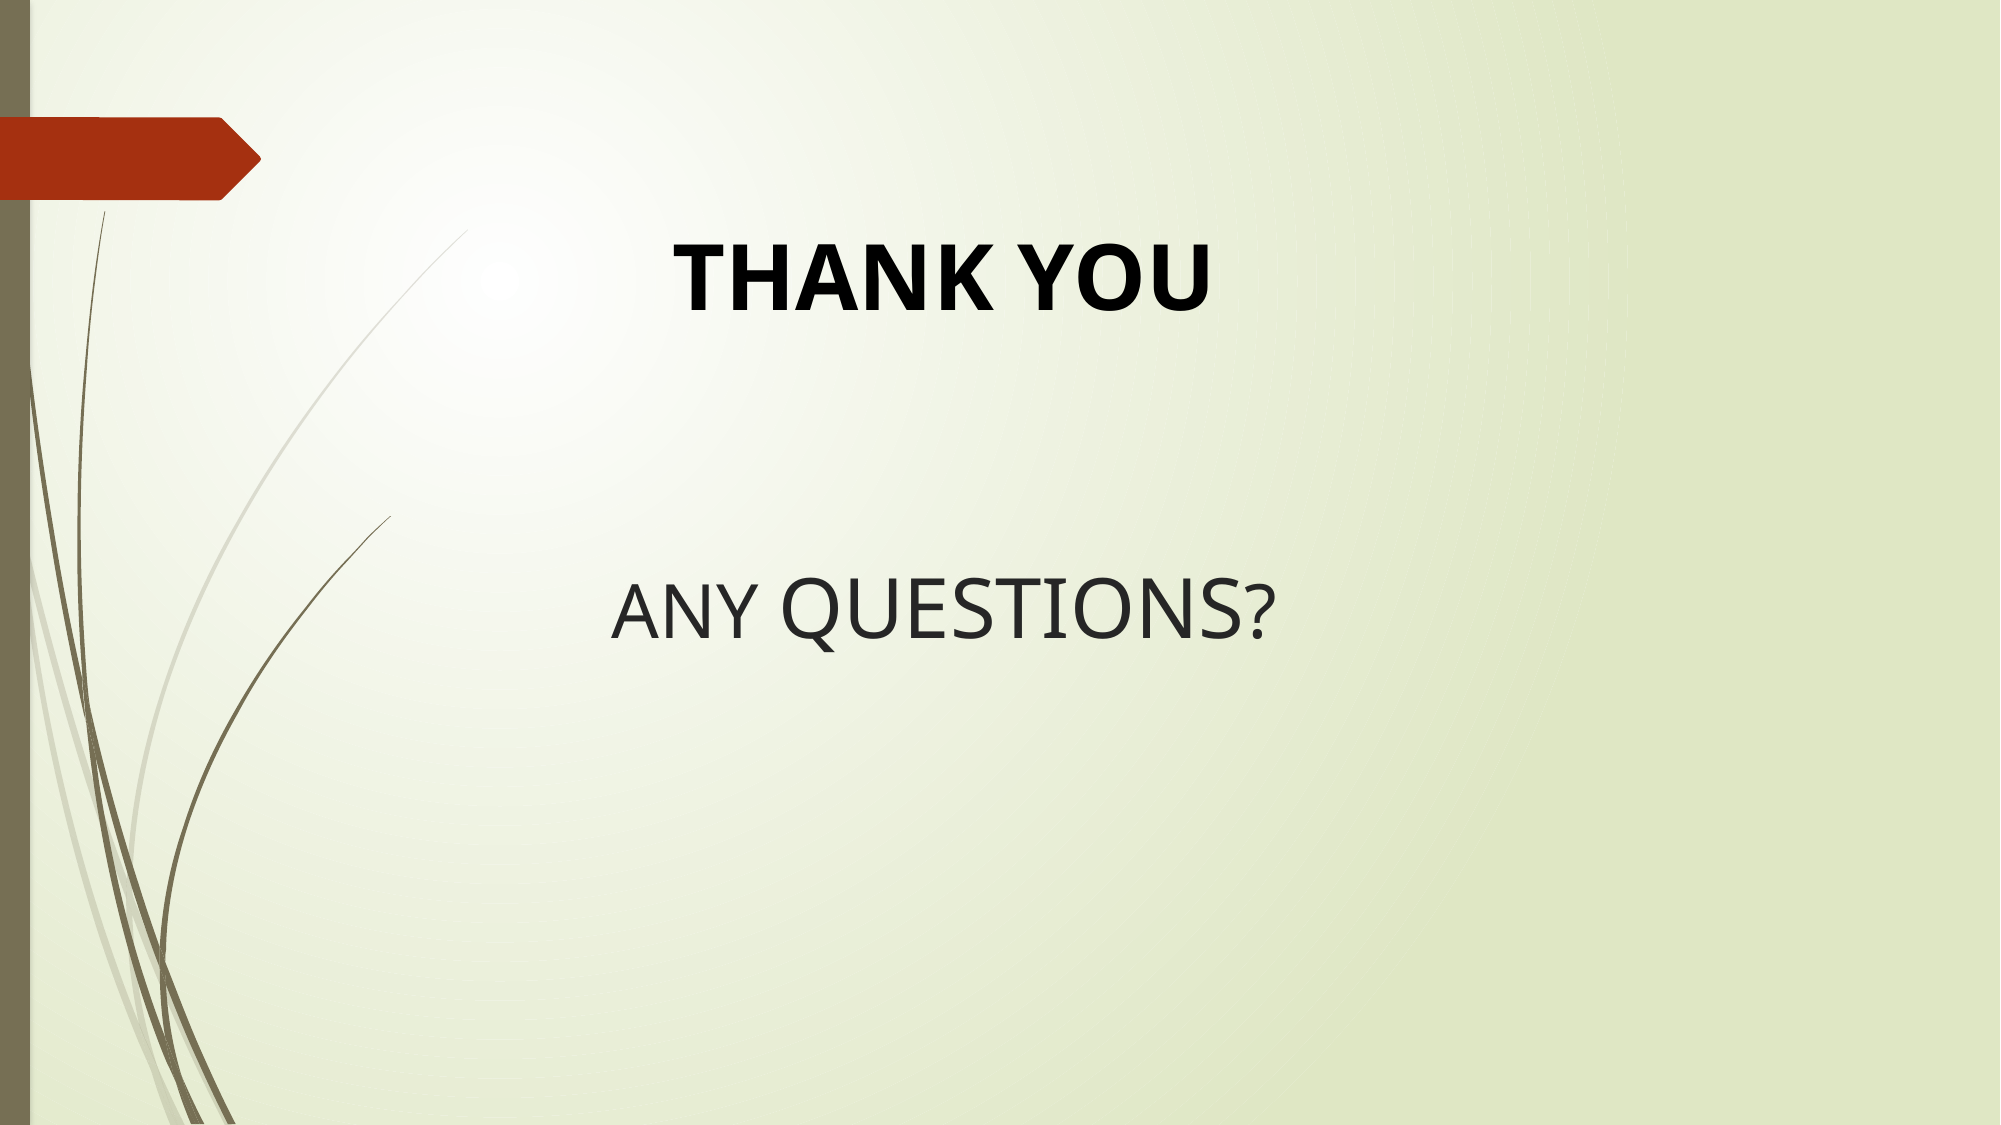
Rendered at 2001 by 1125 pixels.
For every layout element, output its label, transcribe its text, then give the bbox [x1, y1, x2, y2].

title ANY QUESTIONS? [495, 547, 1393, 707]
text_box THANK YOU [530, 211, 1358, 337]
